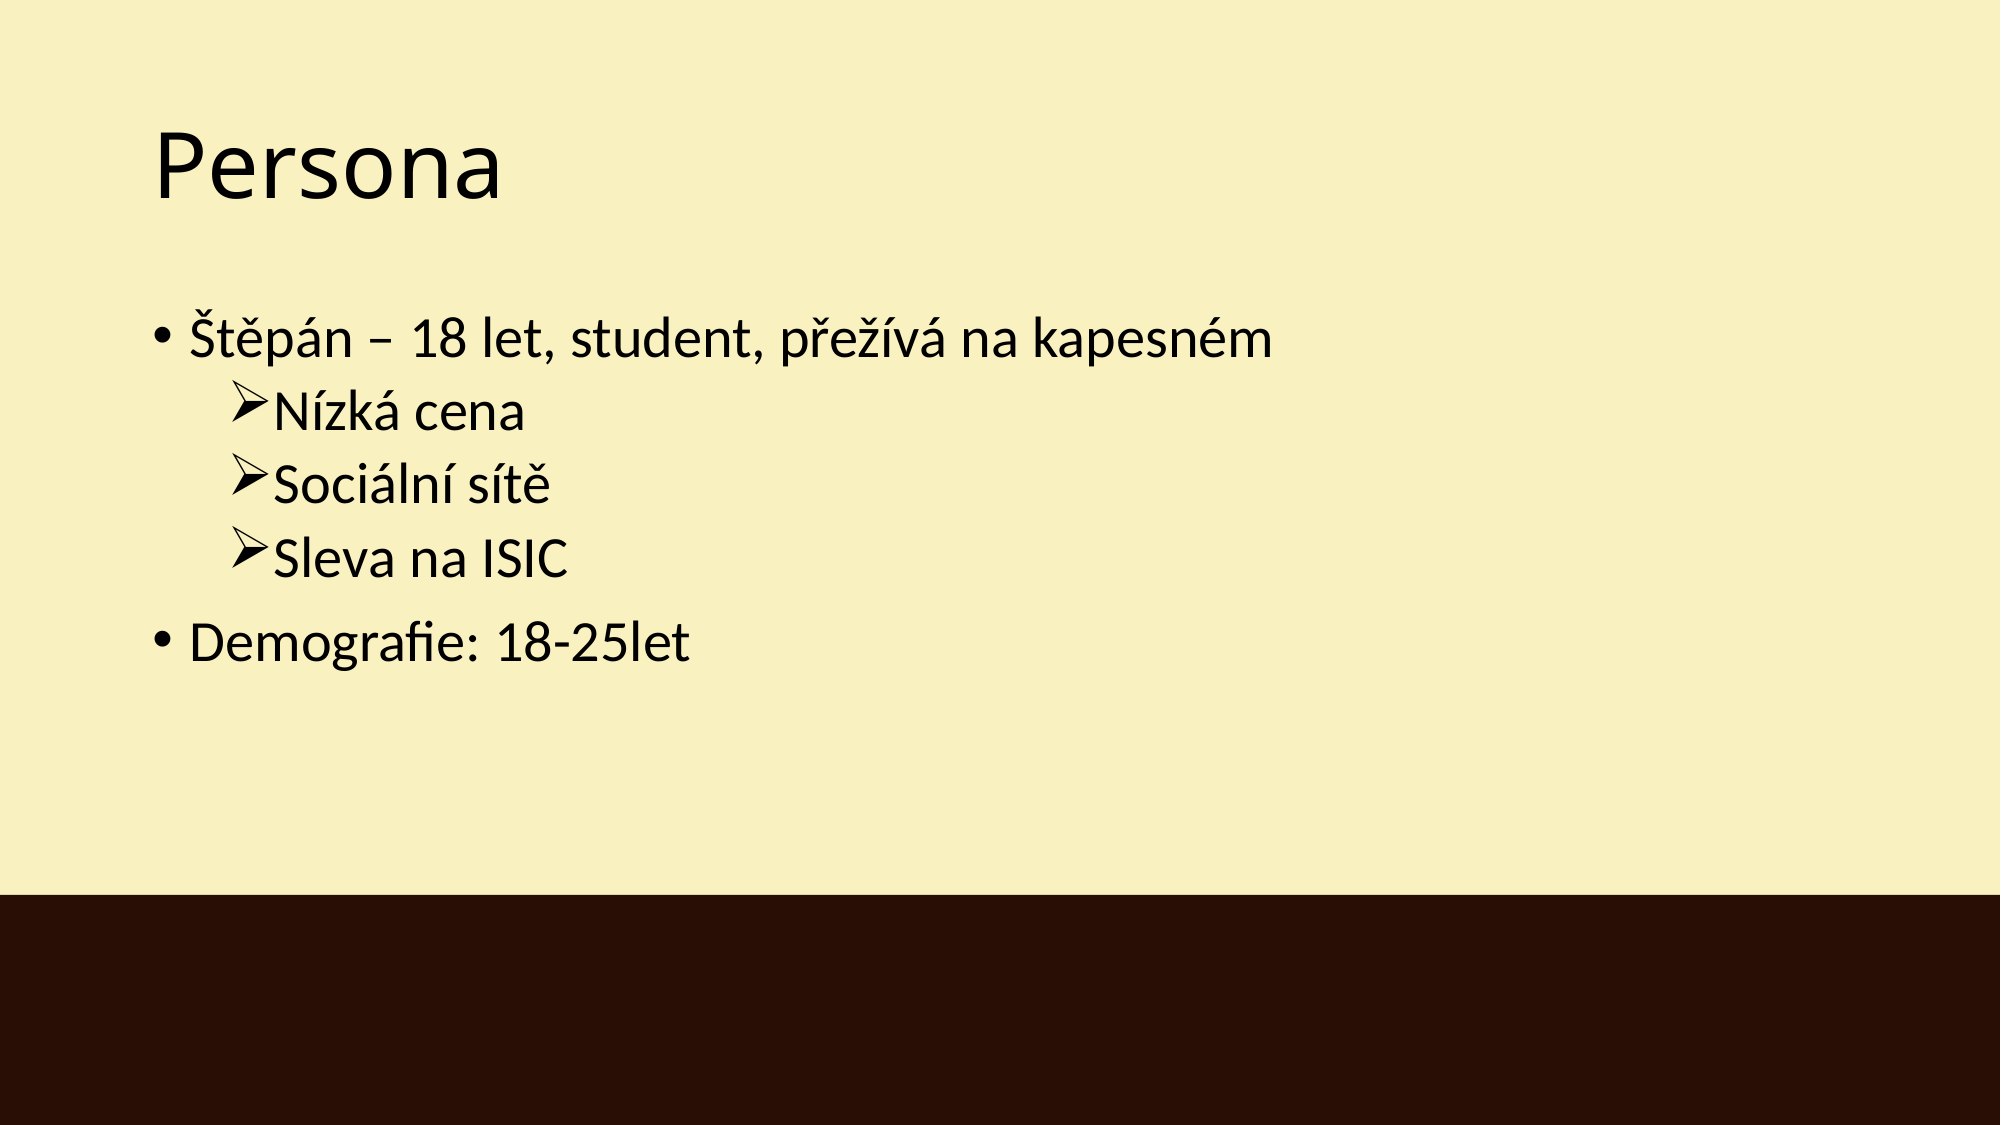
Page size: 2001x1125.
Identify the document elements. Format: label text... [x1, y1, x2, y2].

text_box [0, 894, 2000, 1125]
title Persona [137, 59, 1863, 278]
text_box [0, 0, 2000, 894]
list Štěpán – 18 let, student, přežívá na kapesném Nízká cena Sociální sítě Sleva na ISIC Demografie: 18-25let [137, 299, 1863, 1014]
